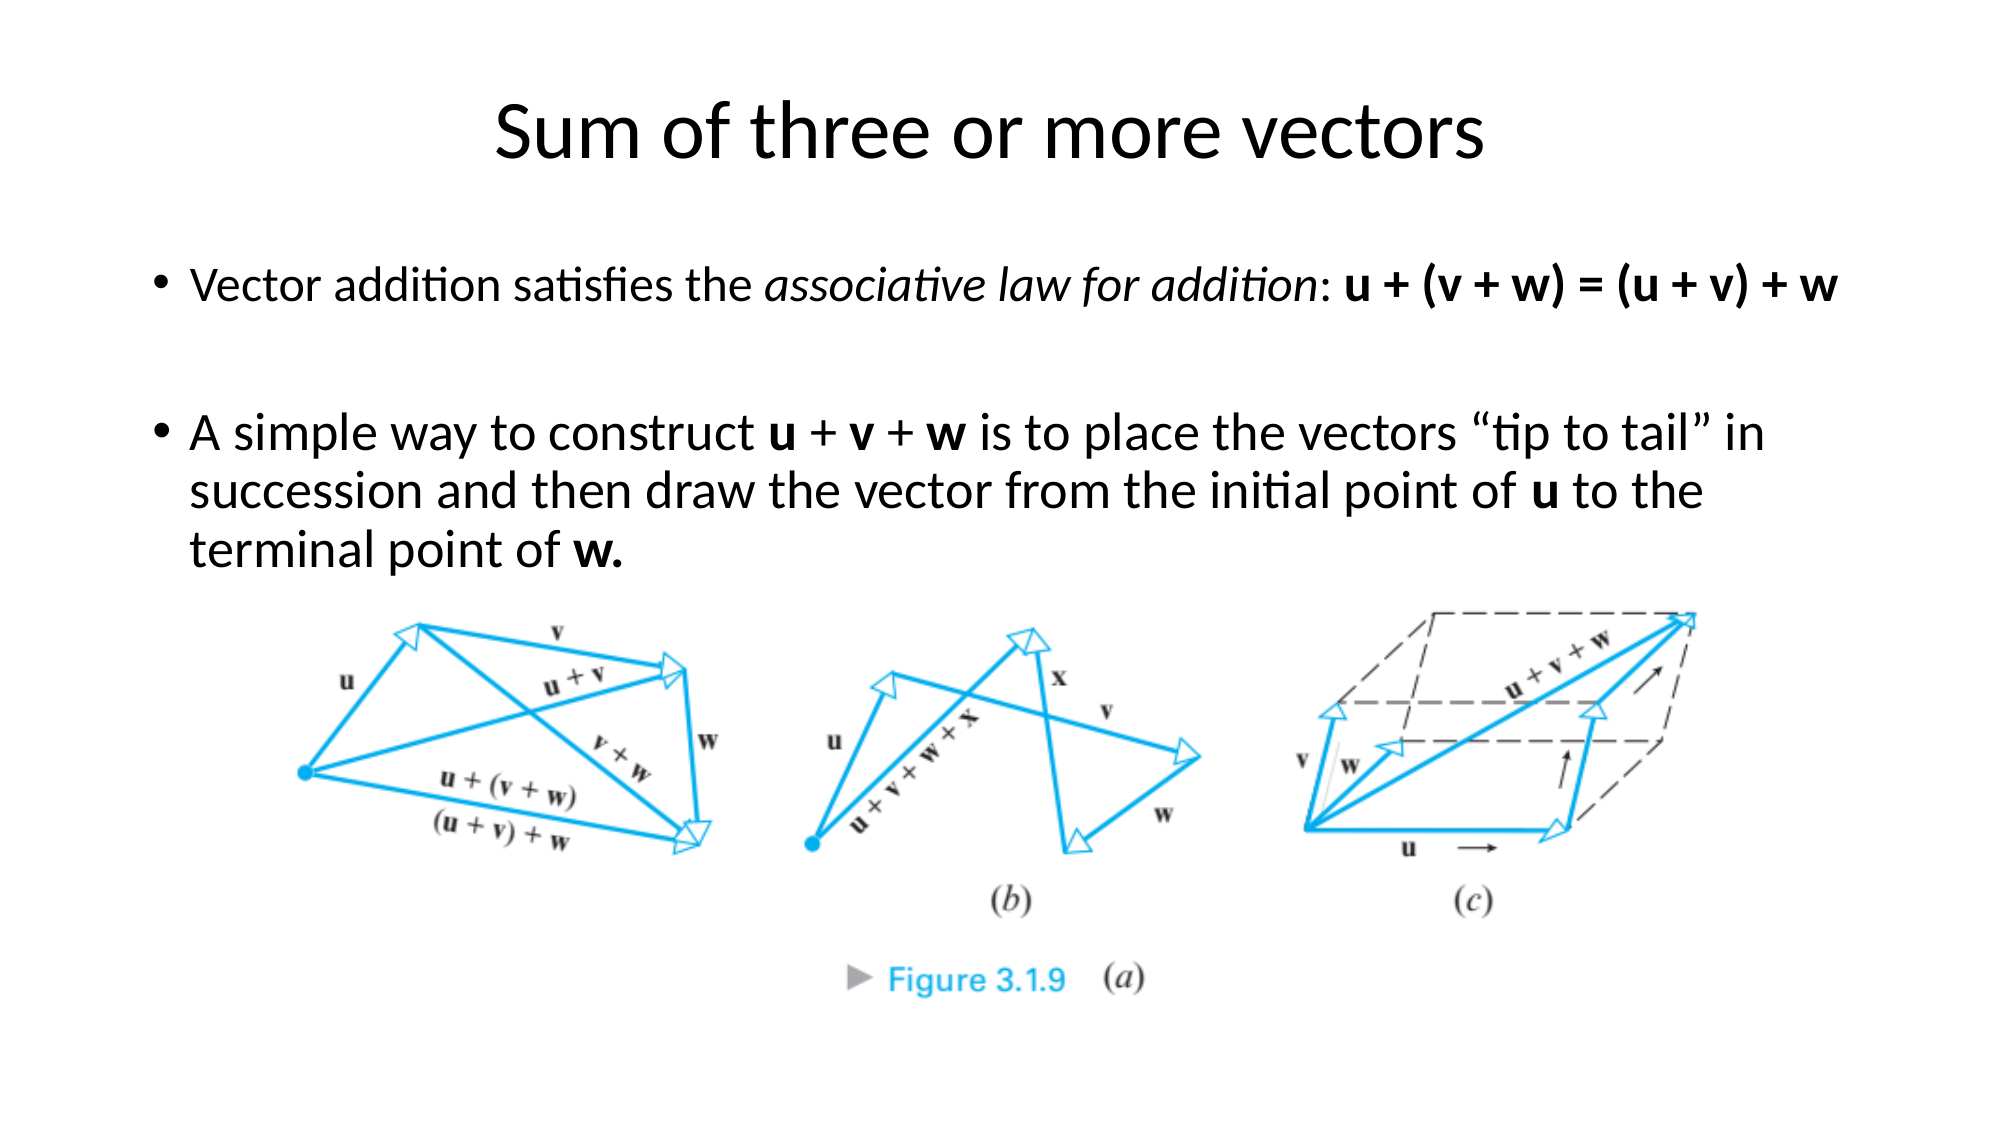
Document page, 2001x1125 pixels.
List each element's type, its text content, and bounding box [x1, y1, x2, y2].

list Vector addition satisfies the associative law for addition: u + (v + w) = (u + v) + w A simple way to construct u + v + w is to place the vectors “tip to tail” in succession and then draw the vector from the initial point of u to the terminal point of w. [137, 249, 1863, 1014]
title Sum of three or more vectors [137, 59, 1863, 203]
picture [270, 596, 1730, 1014]
